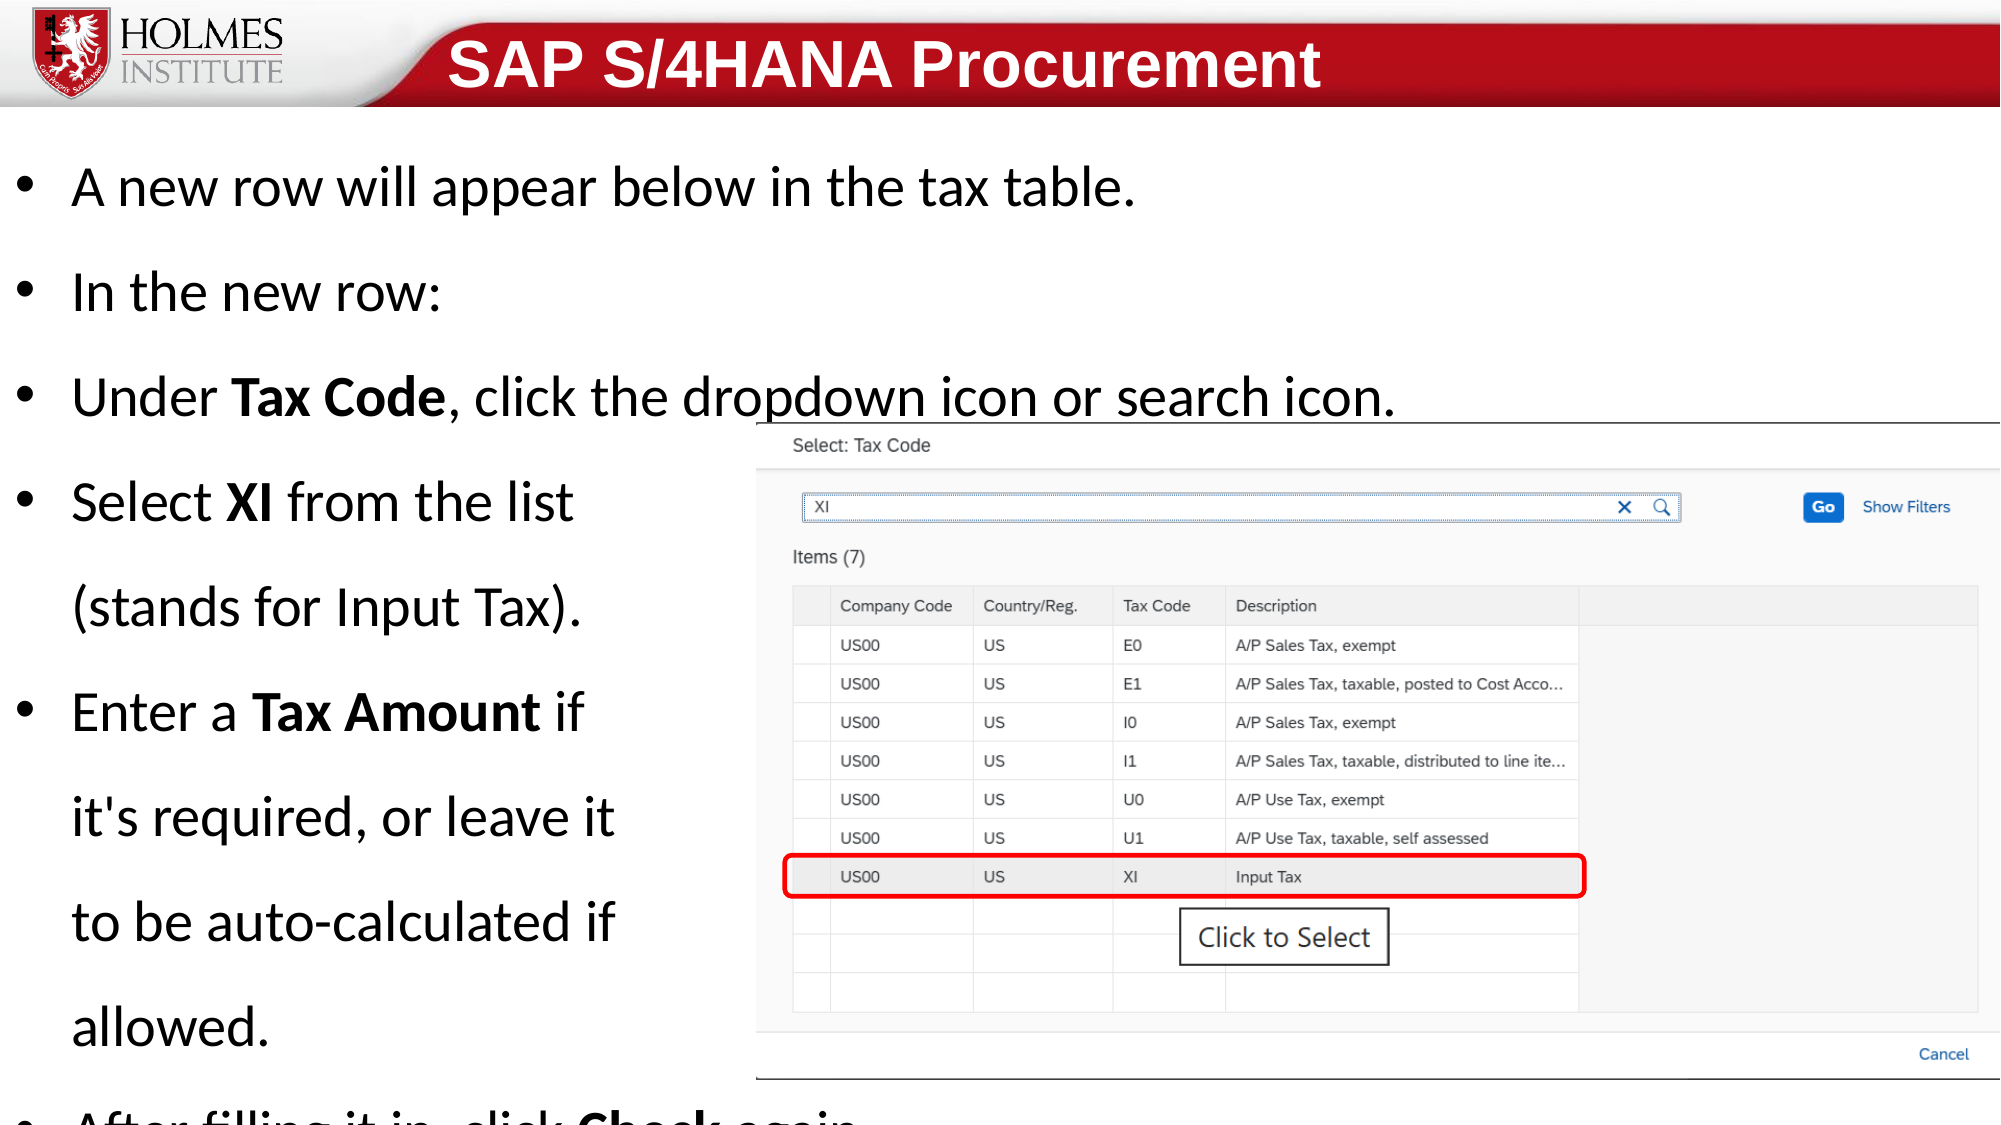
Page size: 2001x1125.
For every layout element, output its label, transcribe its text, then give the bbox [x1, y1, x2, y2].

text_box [0, 0, 2000, 107]
title SAP S/4HANA Procurement [445, 118, 1585, 209]
text_box A new row will appear below in the tax table. In the new row: Under Tax Code, click the dropdown icon or search icon. Select XI from the list (stands for Input Tax). Enter a Tax Amount if it's required, or leave it to be auto-calculated if allowed. After filling it in, click Check again. [0, 118, 2000, 1125]
picture [755, 422, 2000, 1080]
